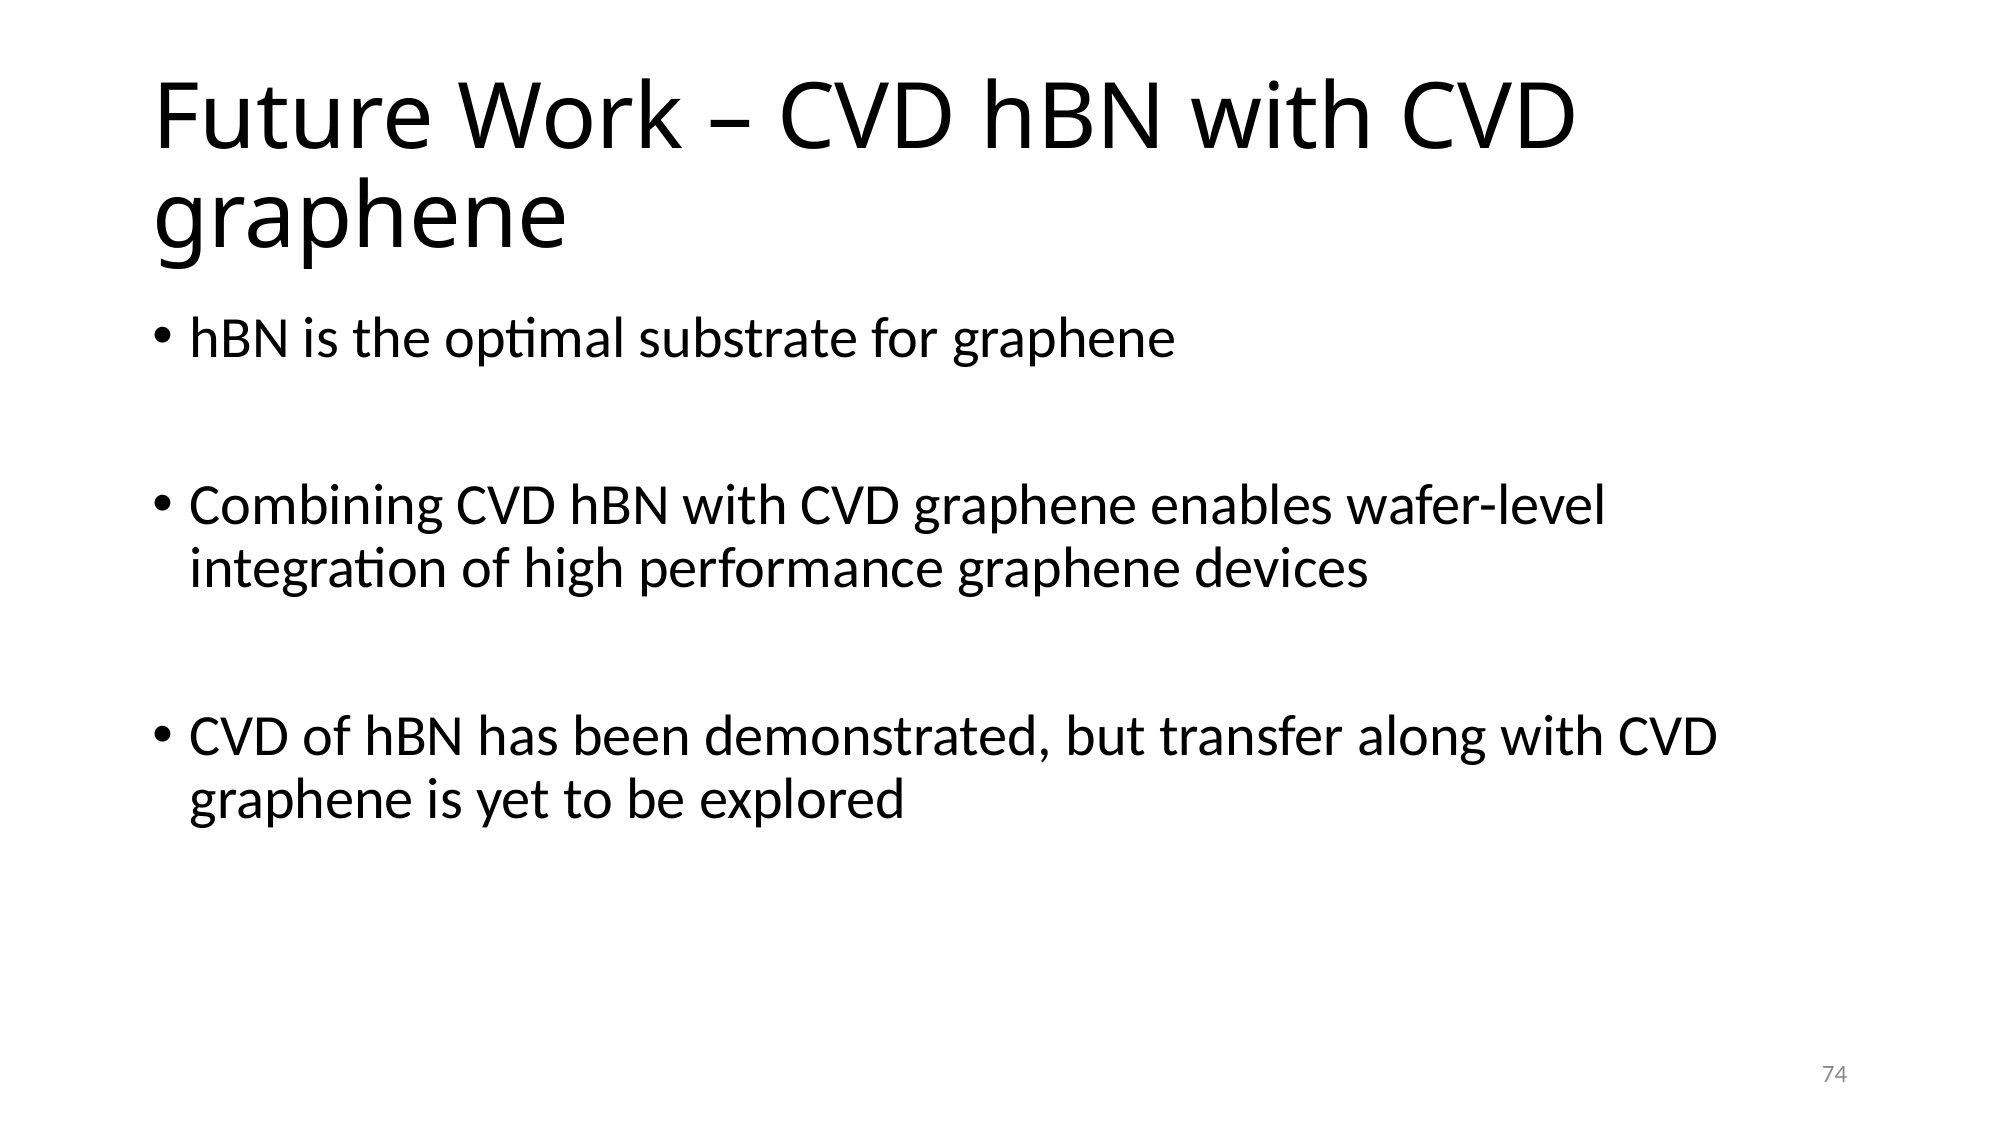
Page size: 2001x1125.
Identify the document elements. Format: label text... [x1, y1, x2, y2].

title Future Work – CVD hBN with CVD graphene [137, 59, 1863, 278]
slide_number 74 [1412, 1042, 1863, 1103]
list hBN is the optimal substrate for graphene Combining CVD hBN with CVD graphene enables wafer-level integration of high performance graphene devices CVD of hBN has been demonstrated, but transfer along with CVD graphene is yet to be explored [137, 299, 1863, 1014]
